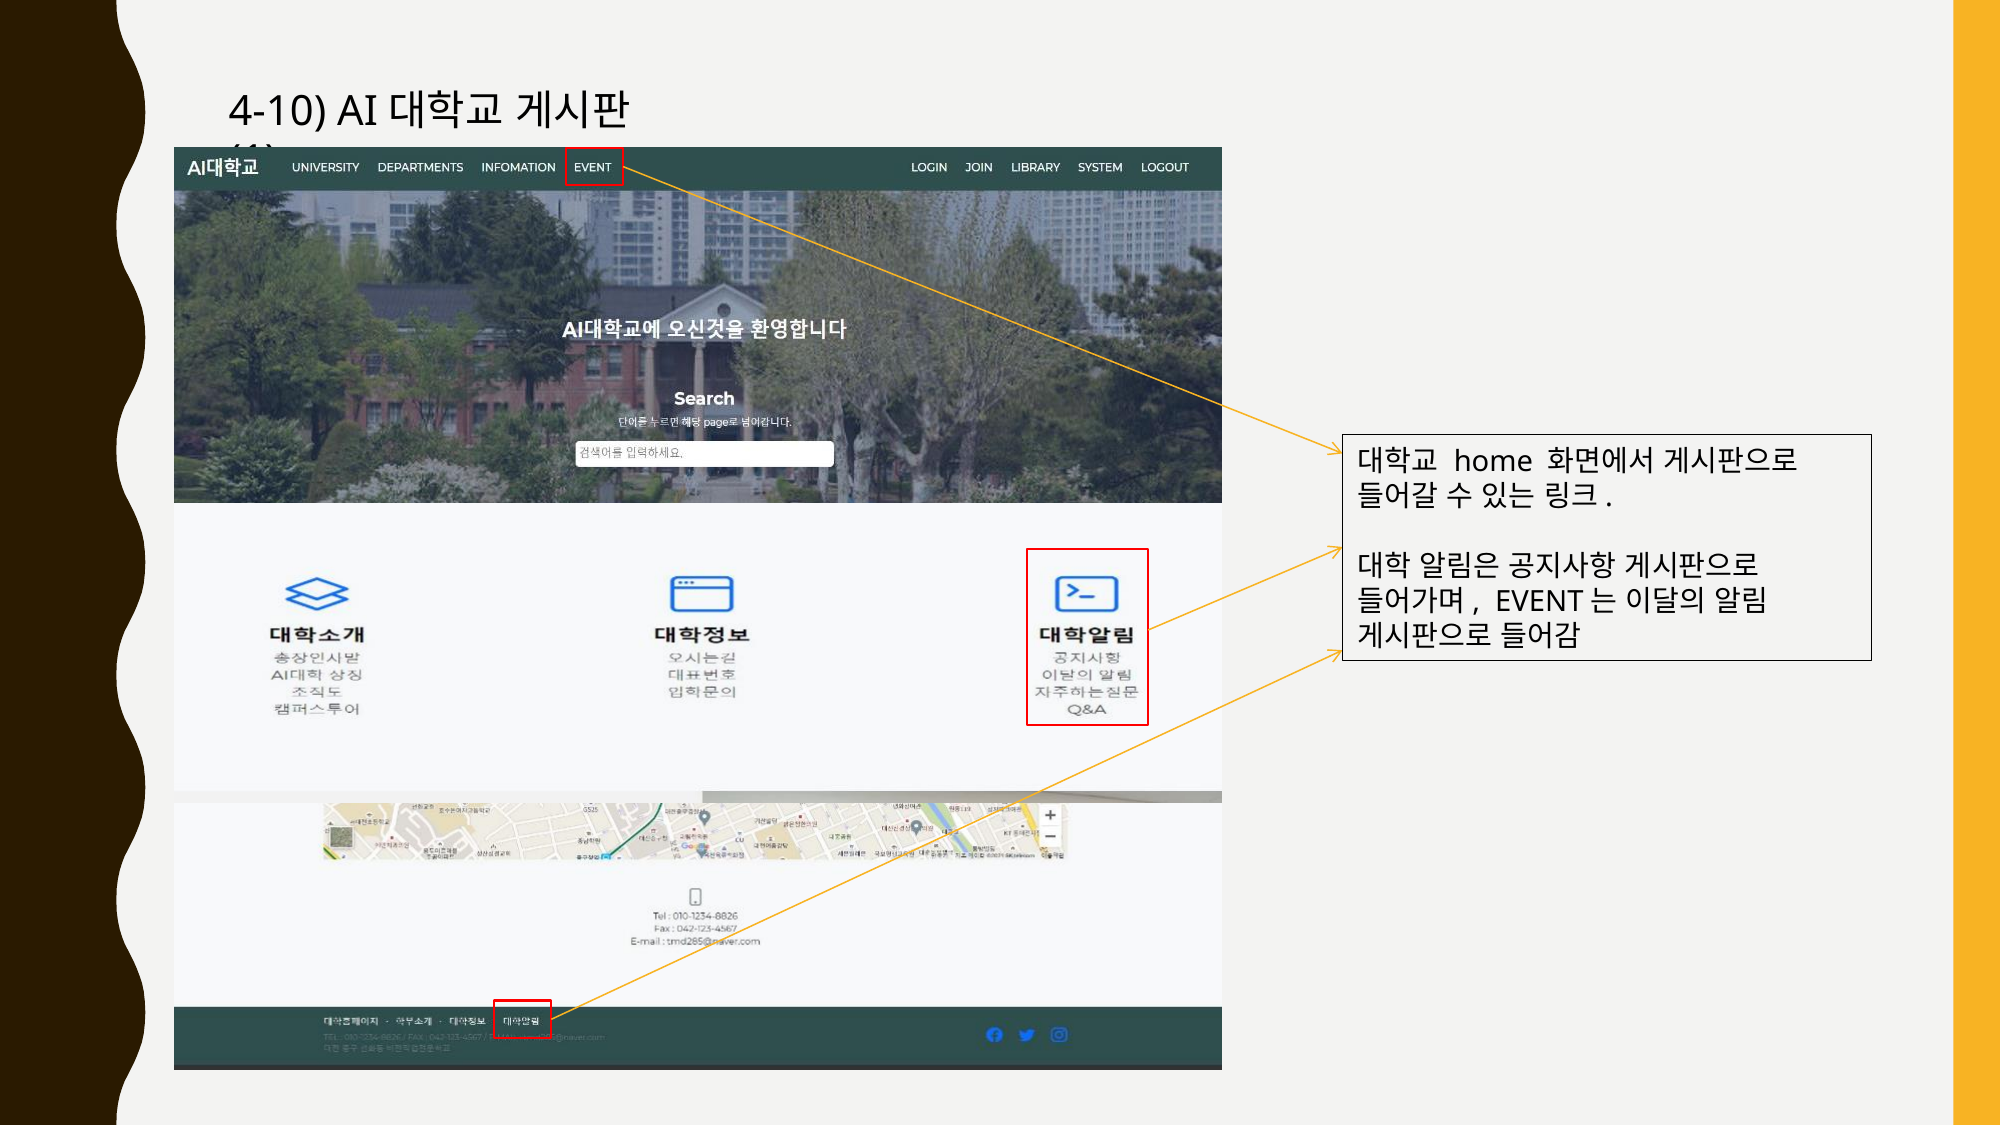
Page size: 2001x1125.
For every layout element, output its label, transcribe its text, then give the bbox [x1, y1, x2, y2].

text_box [174, 147, 1872, 1070]
text_box 4-10) AI대학교 게시판 (1) [213, 75, 712, 147]
